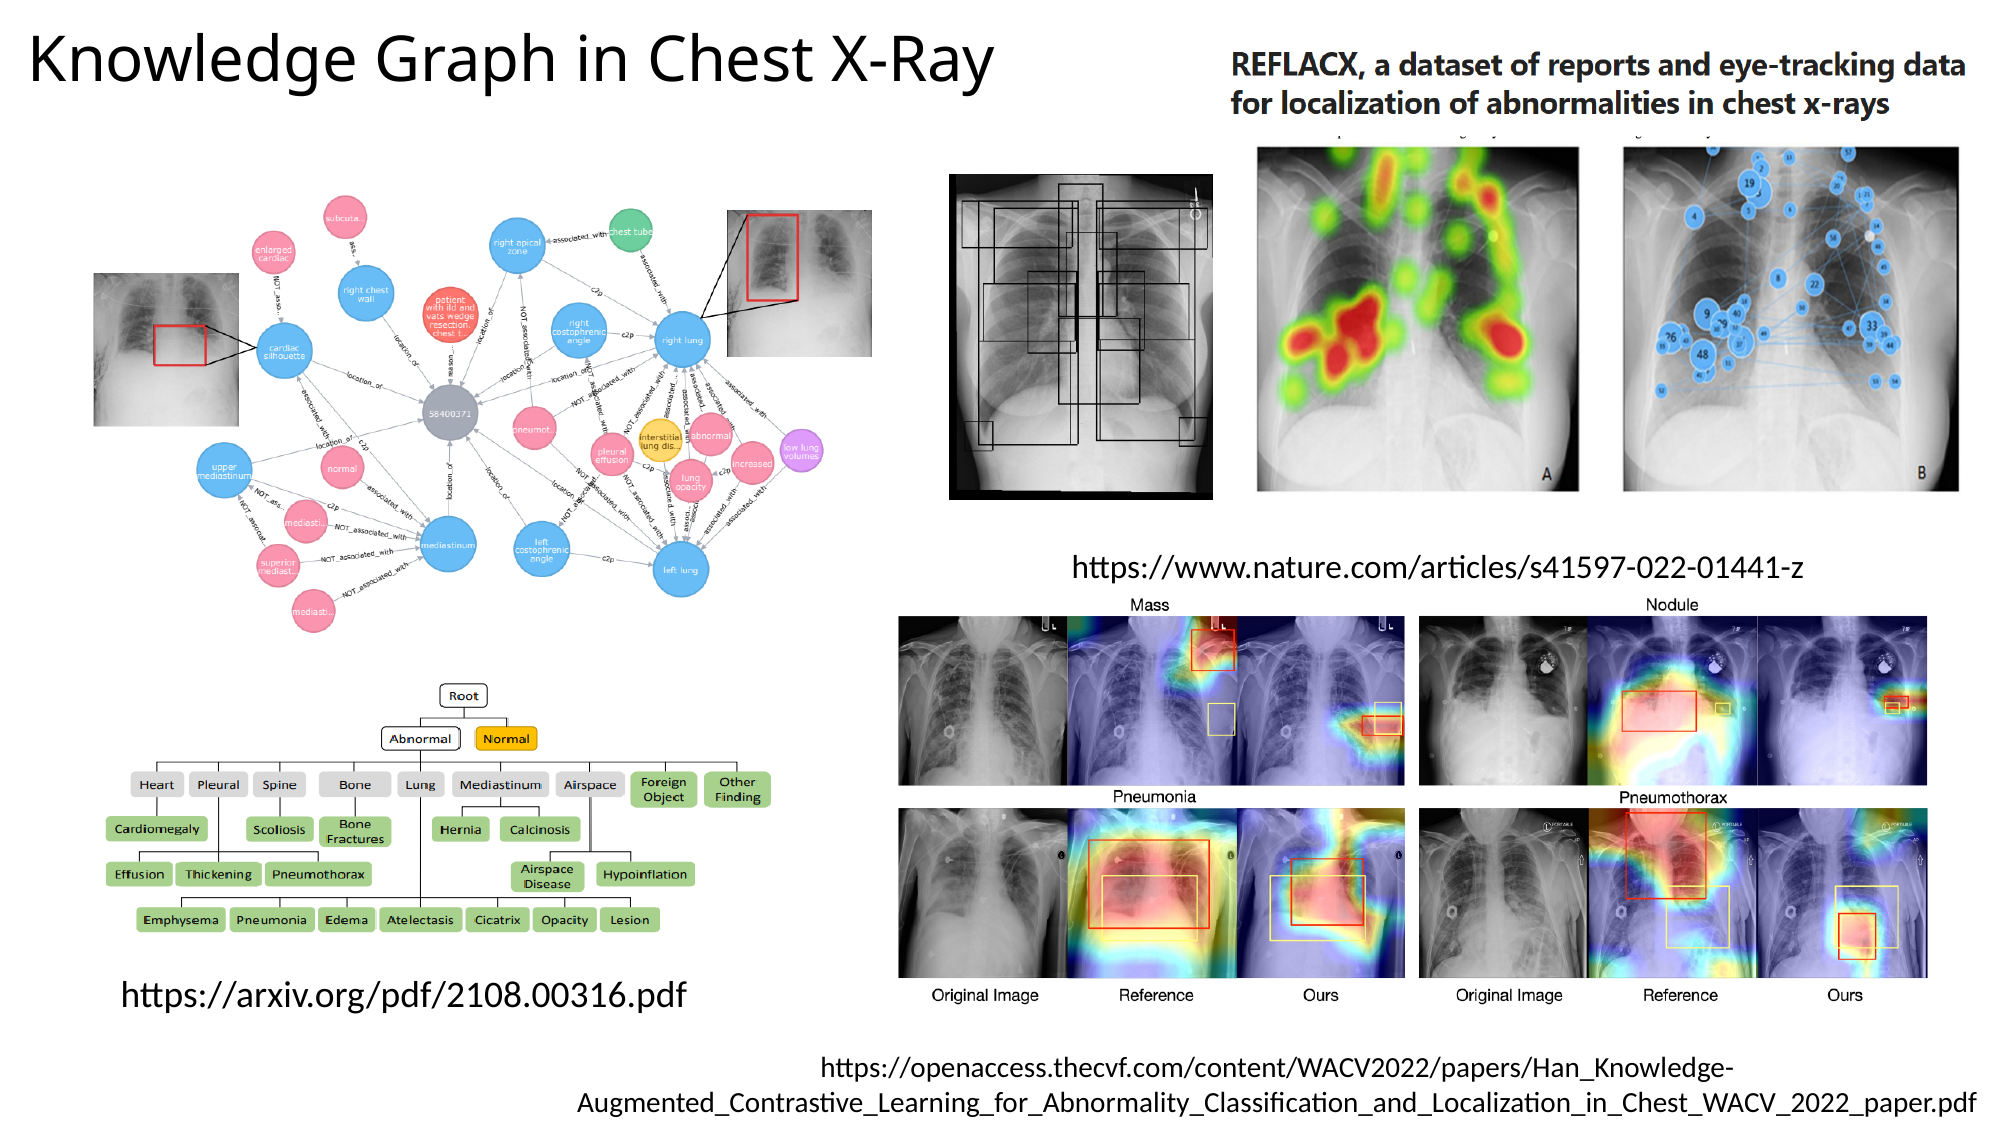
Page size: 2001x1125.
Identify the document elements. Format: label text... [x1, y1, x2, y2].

text_box https://openaccess.thecvf.com/content/WACV2022/papers/Han_Knowledge-Augmented_Contrastive_Learning_for_Abnormality_Classification_and_Localization_in_Chest_WACV_2022_paper.pdf [534, 1041, 2000, 1125]
picture [78, 659, 790, 945]
text_box https://arxiv.org/pdf/2108.00316.pdf [105, 962, 703, 1022]
picture [1226, 44, 1969, 122]
picture [909, 153, 1227, 511]
picture [885, 598, 1945, 1010]
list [79, 192, 886, 641]
picture [1250, 136, 1967, 494]
title Knowledge Graph in Chest X-Ray [12, 0, 1152, 122]
text_box https://www.nature.com/articles/s41597-022-01441-z [1056, 537, 1821, 593]
